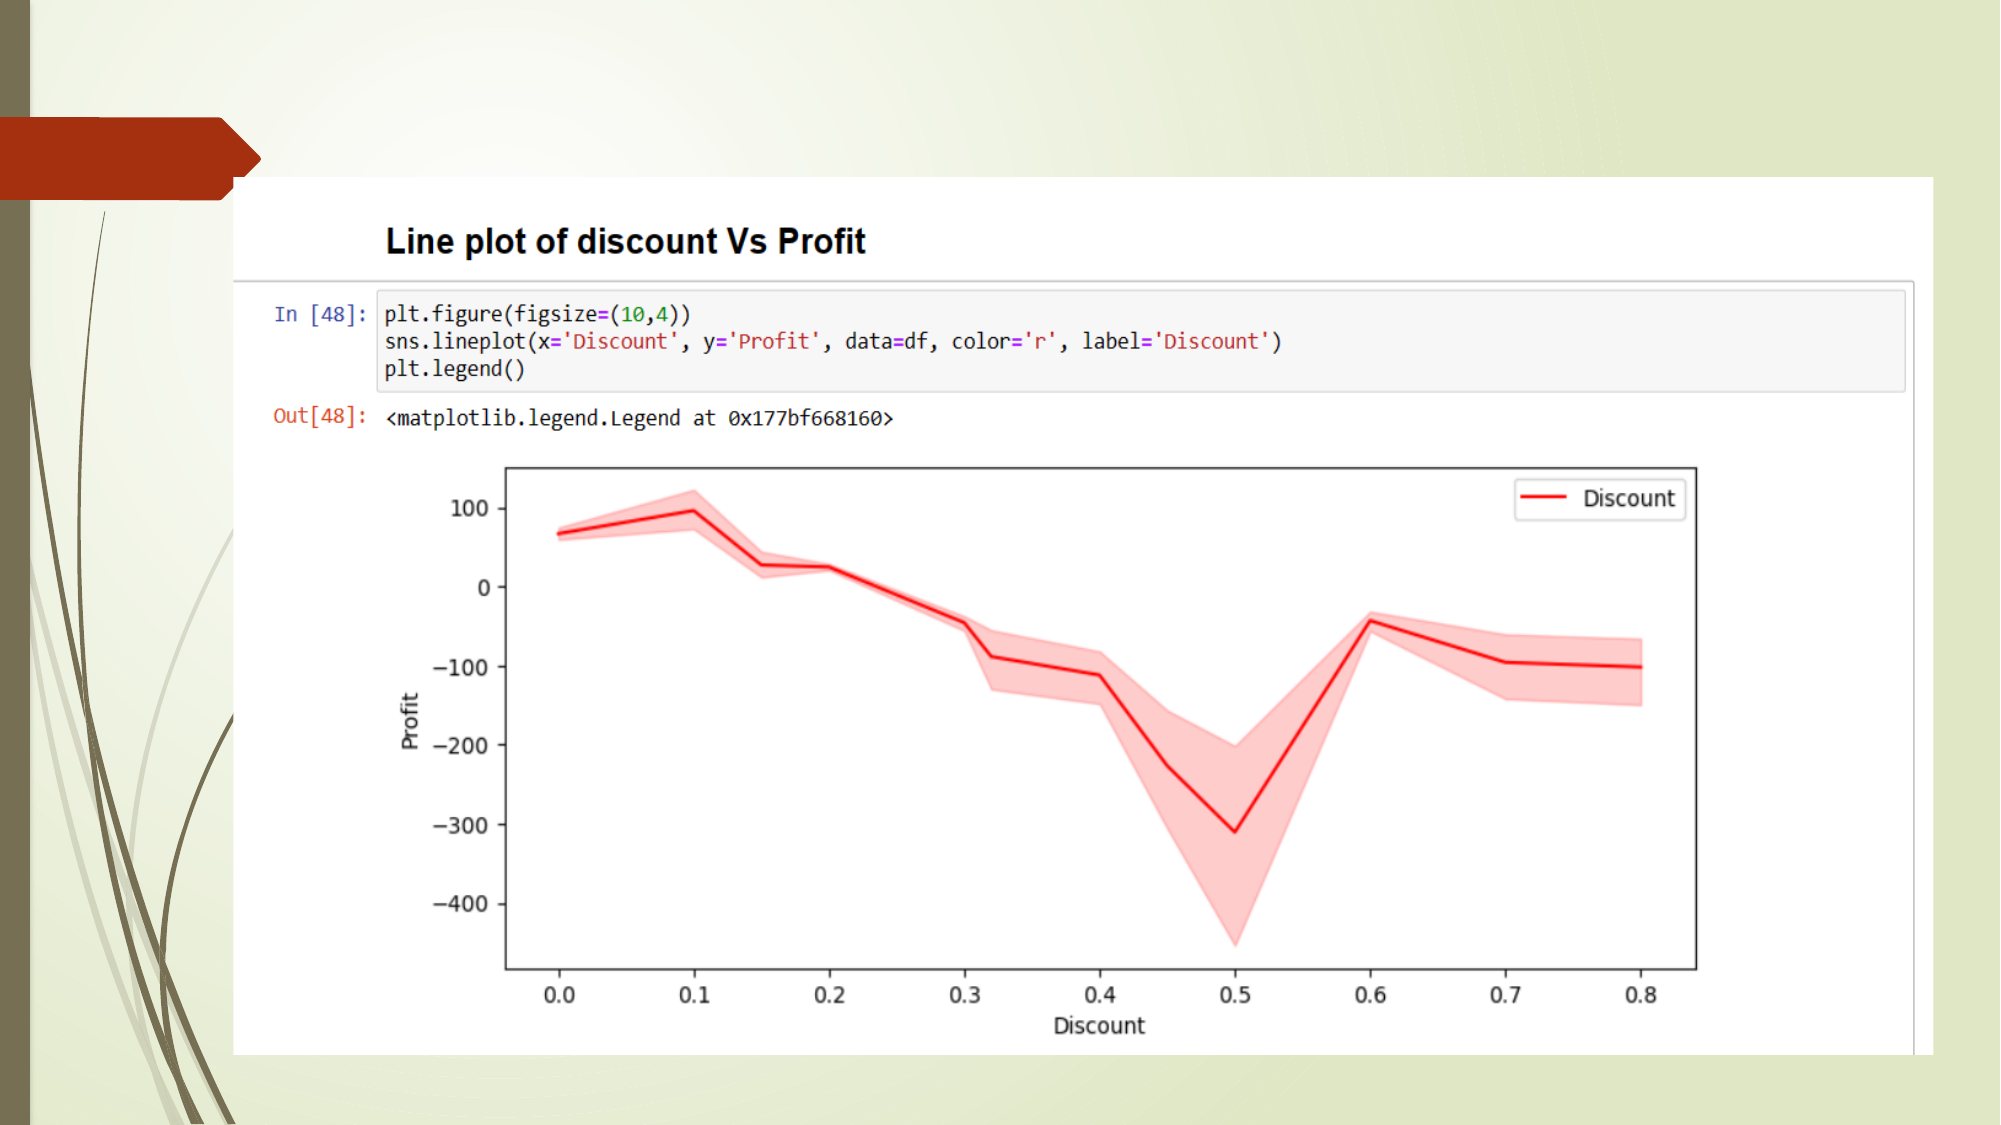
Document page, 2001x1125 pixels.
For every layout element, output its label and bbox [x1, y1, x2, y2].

picture [233, 177, 1934, 1056]
